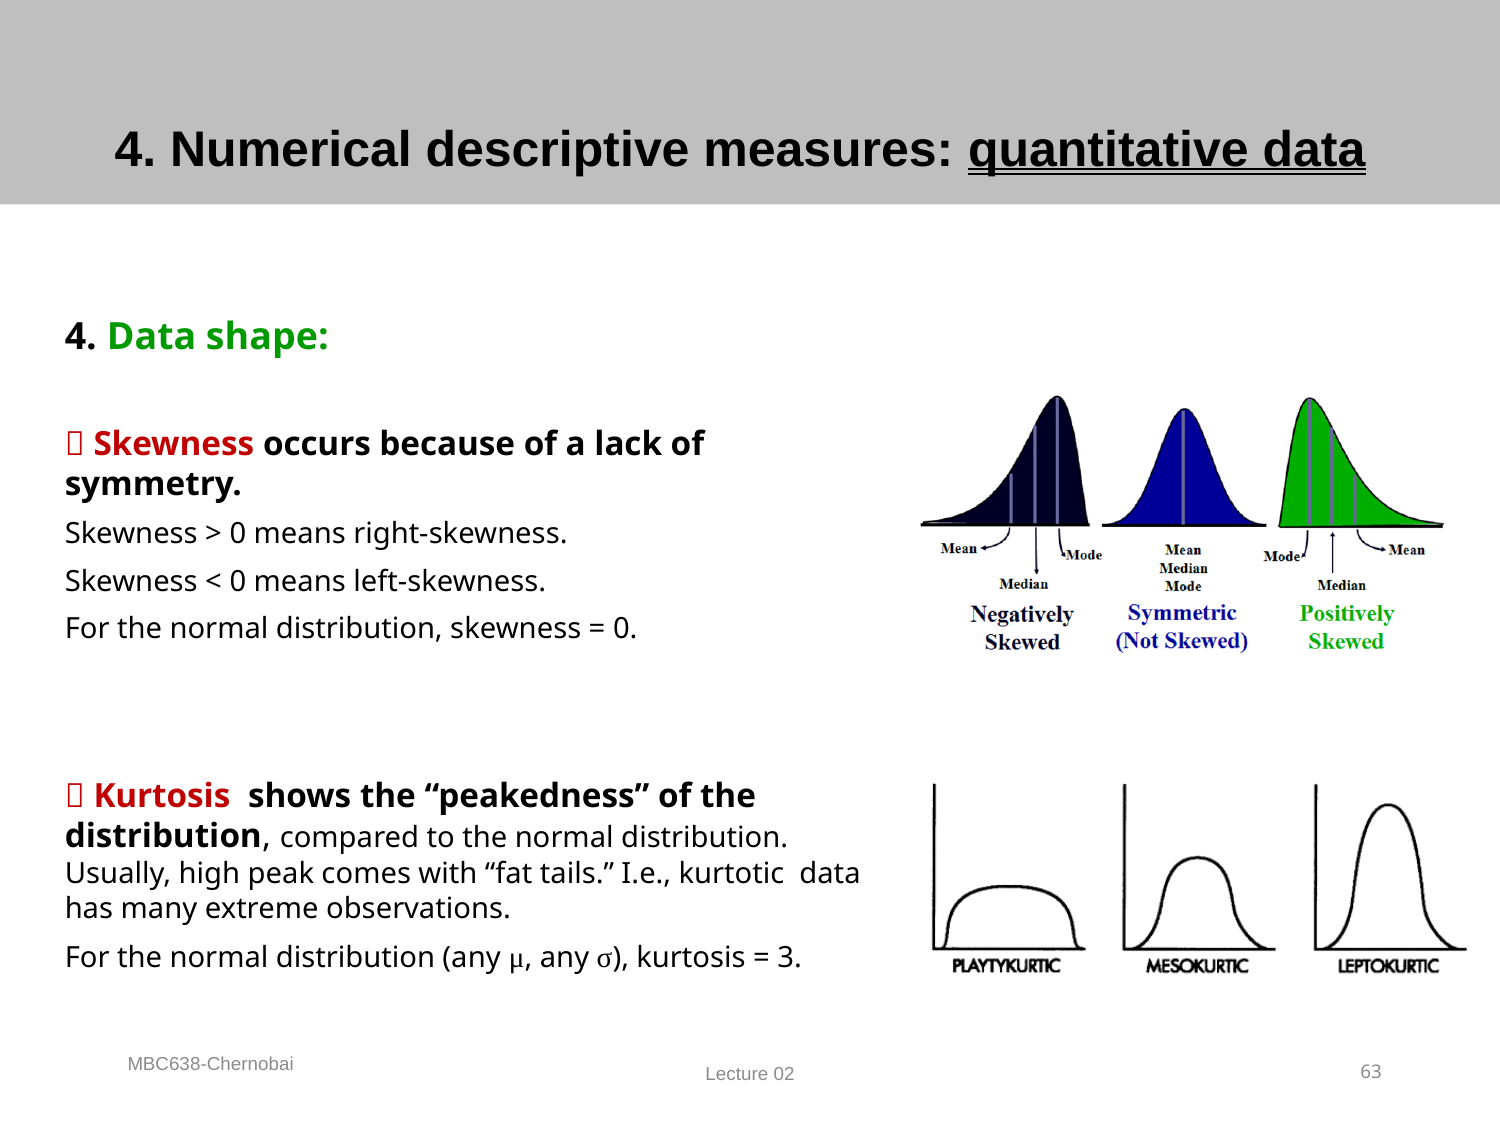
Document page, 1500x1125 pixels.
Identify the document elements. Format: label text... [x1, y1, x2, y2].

slide_number 63 [1059, 1042, 1397, 1103]
text_box [0, 0, 1500, 205]
picture [899, 768, 1483, 983]
footer Lecture 02 [496, 1042, 1004, 1103]
title 4. Numerical descriptive measures: quantitative data [99, 41, 1394, 259]
slide_number MBC638-Chernobai [112, 1025, 425, 1100]
picture [917, 391, 1455, 655]
text_box 4. Data shape:  Skewness occurs because of a lack of symmetry. Skewness > 0 means right-skewness. Skewness < 0 means left-skewness. For the normal distribution, skewness = 0.  Kurtosis shows the “peakedness” of the distribution, compared to the normal distribution. Usually, high peak comes with “fat tails.” I.e., kurtotic data has many extreme observations. For the normal distribution (any μ, any σ), kurtosis = 3. [50, 304, 900, 982]
